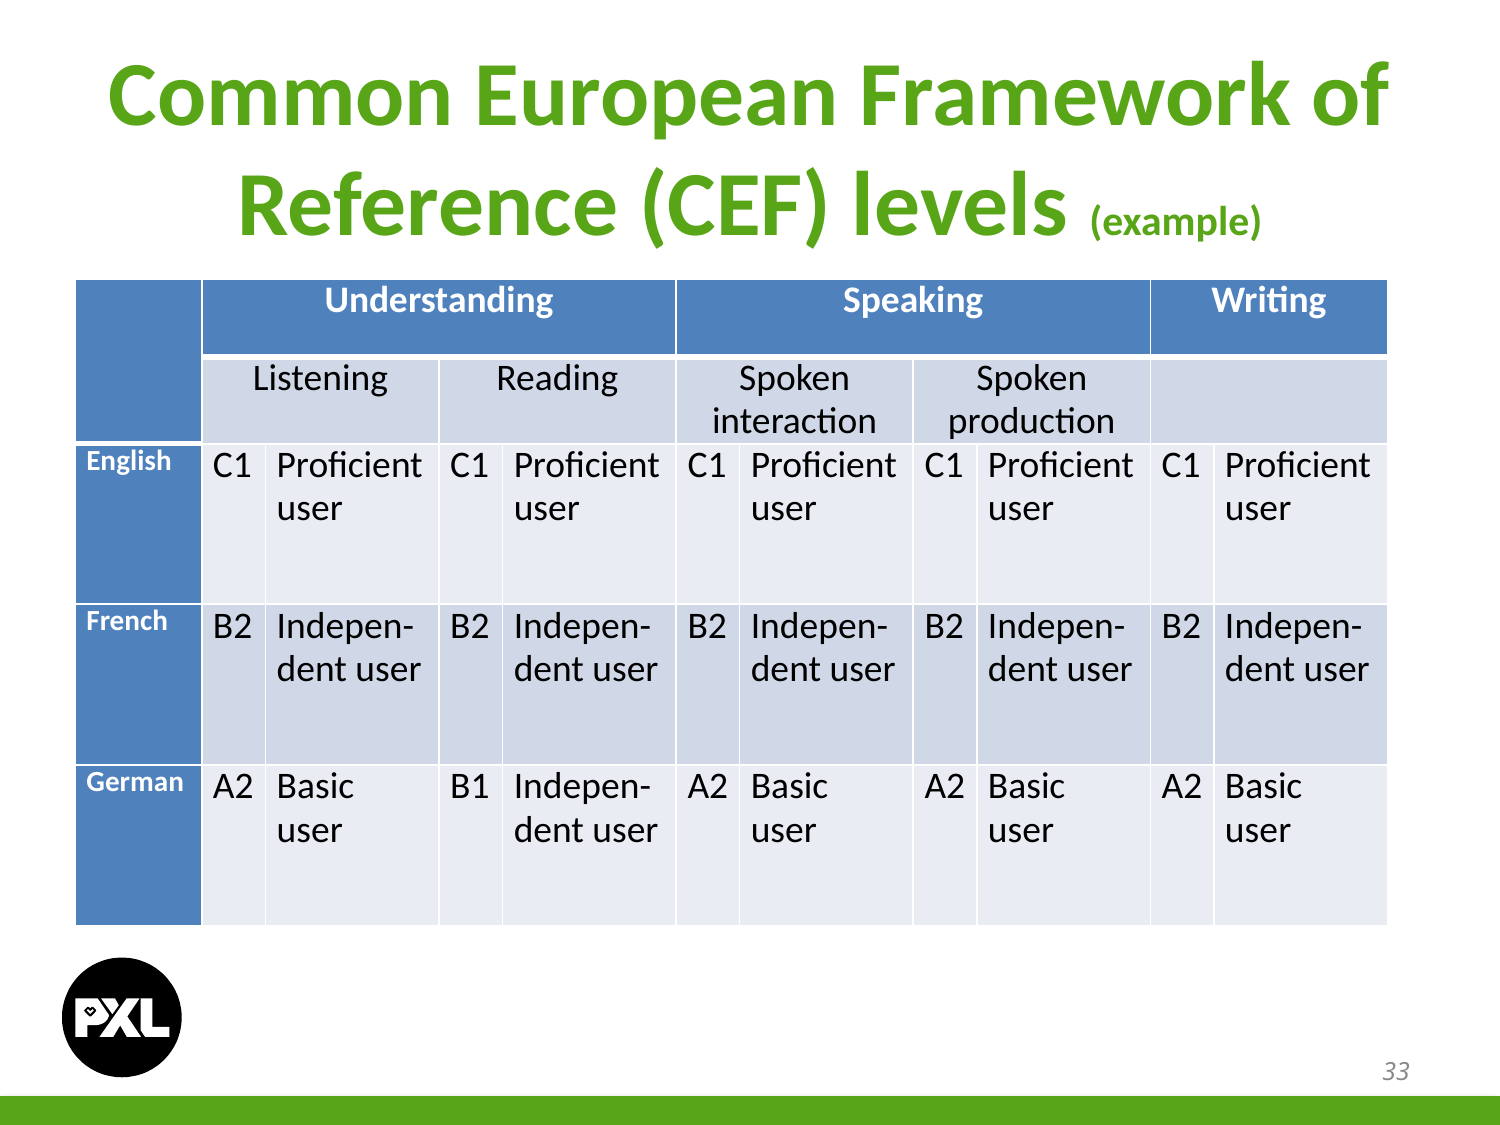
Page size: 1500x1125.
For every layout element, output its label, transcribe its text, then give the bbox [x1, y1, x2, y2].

table_cell B2 [914, 605, 976, 764]
table_cell Indepen-dent user [503, 605, 675, 764]
table_cell Basic user [1215, 766, 1387, 925]
table_cell A2 [914, 766, 976, 925]
table_cell German [76, 766, 201, 925]
table_header [76, 280, 201, 441]
table_cell C1 [1151, 445, 1213, 603]
table_cell Indepen-dent user [1215, 605, 1387, 764]
table_cell B2 [677, 605, 739, 764]
table_cell B1 [440, 766, 502, 925]
table_cell Indepen-dent user [266, 605, 438, 764]
table_cell B2 [1151, 605, 1213, 764]
table_cell Indepen-dent user [740, 605, 912, 764]
table_header Writing [1151, 280, 1387, 354]
table_cell Listening [203, 360, 438, 443]
table_cell French [76, 605, 201, 764]
table_cell Reading [440, 360, 675, 443]
table_cell [1151, 360, 1387, 443]
table_cell A2 [203, 766, 265, 925]
table_cell C1 [203, 445, 265, 603]
table_cell Indepen-dent user [503, 766, 675, 925]
table_cell C1 [440, 445, 502, 603]
table_cell C1 [914, 445, 976, 603]
table_cell B2 [203, 605, 265, 764]
table_cell English [76, 446, 201, 603]
slide_number 33 [1074, 1042, 1425, 1103]
table_cell A2 [1151, 766, 1213, 925]
table_cell Spoken production [914, 360, 1150, 443]
table_header Understanding [203, 280, 675, 354]
table_cell Basic user [740, 766, 912, 925]
table_cell C1 [677, 445, 739, 603]
table_cell Basic user [978, 766, 1150, 925]
table_cell Basic user [266, 766, 438, 925]
table_cell B2 [440, 605, 502, 764]
table_cell A2 [677, 766, 739, 925]
table_header Speaking [677, 280, 1150, 354]
table_cell Proficient user [740, 445, 912, 603]
table_cell Proficient user [1215, 445, 1387, 603]
table_cell Proficient user [978, 445, 1150, 603]
table_cell Indepen-dent user [978, 605, 1150, 764]
table_cell Proficient user [266, 445, 438, 603]
table_cell Spoken interaction [677, 360, 912, 443]
table_cell Proficient user [503, 445, 675, 603]
title Common European Framework of Reference (CEF) levels (example) [75, 50, 1425, 238]
